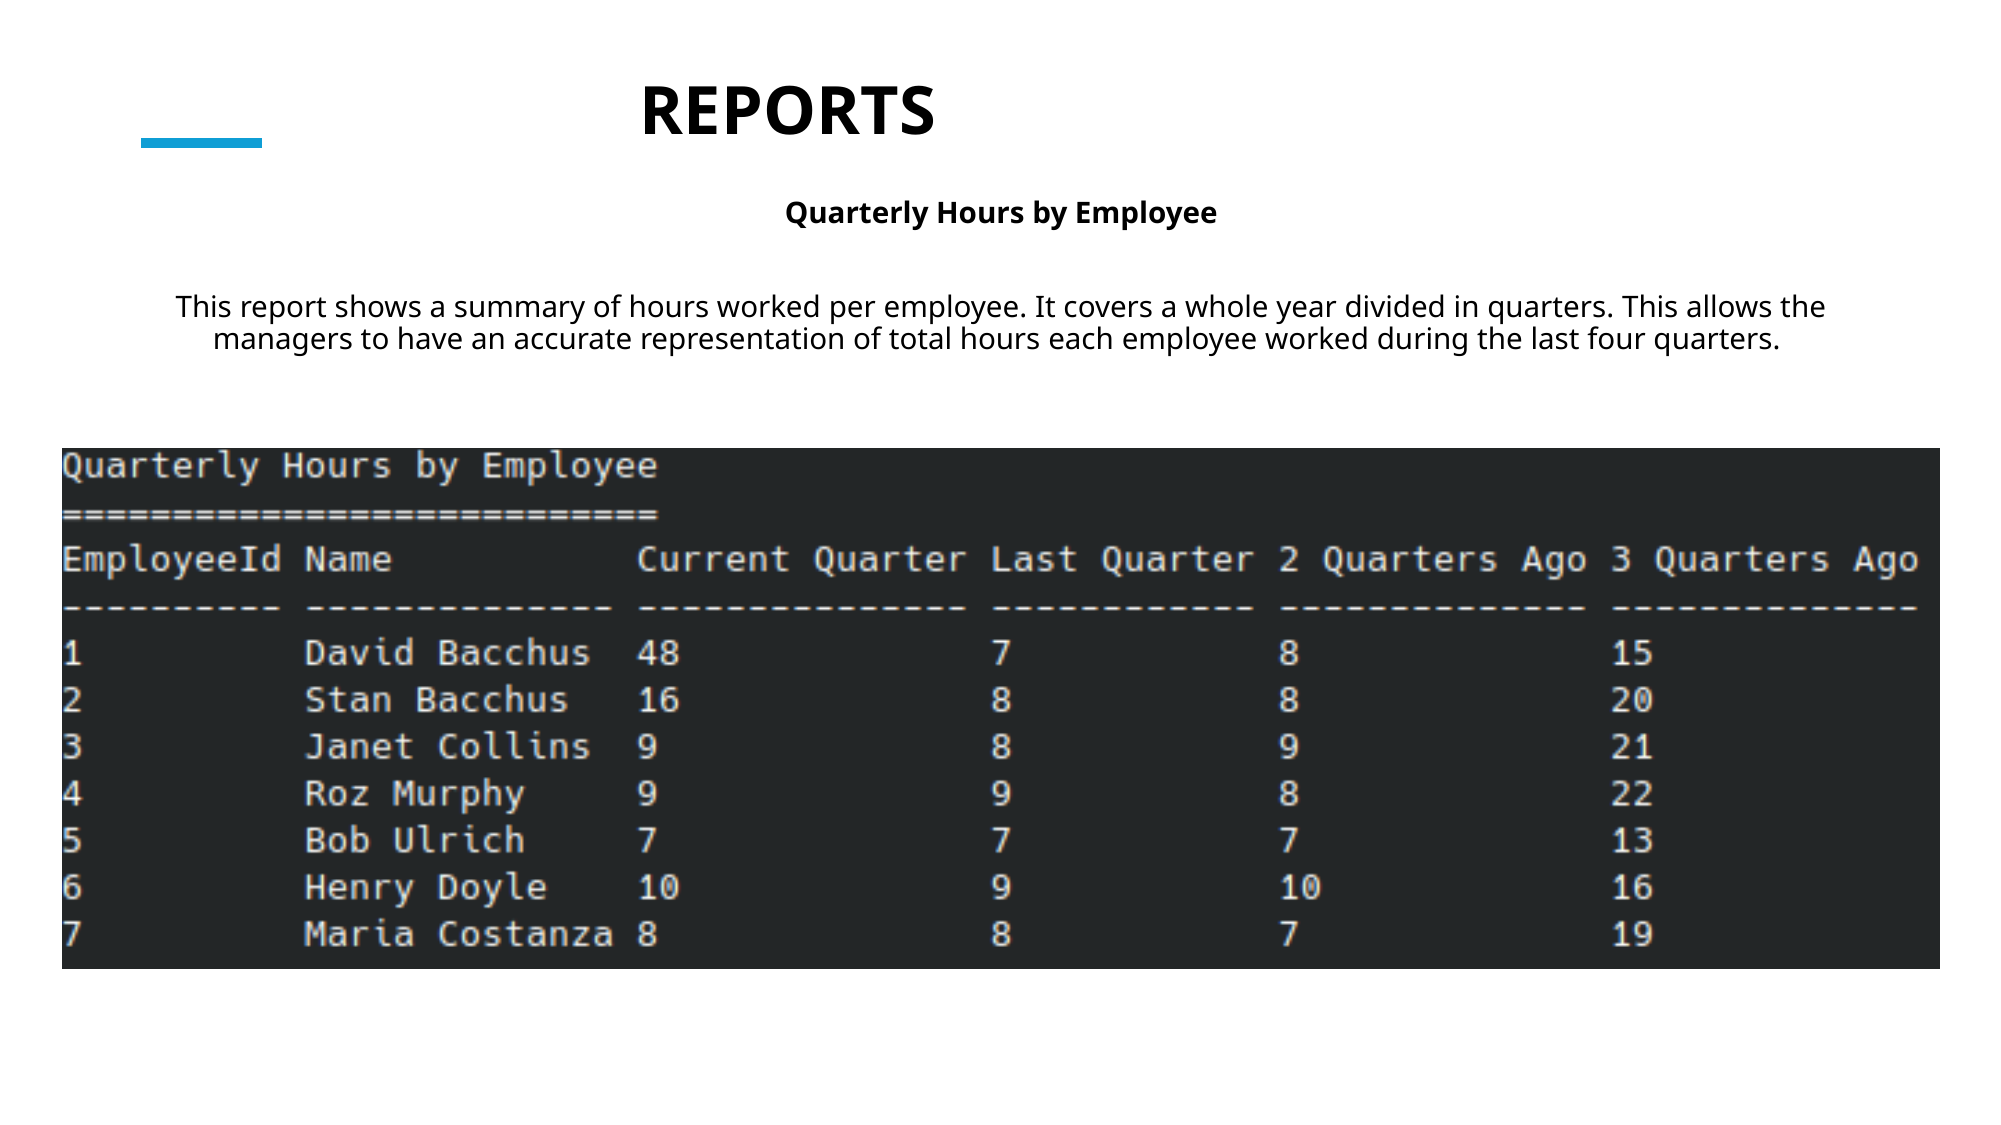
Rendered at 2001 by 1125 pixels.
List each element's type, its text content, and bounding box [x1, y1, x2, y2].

list Quarterly Hours by Employee This report shows a summary of hours worked per employee. It covers a whole year divided in quarters. This allows the managers to have an accurate representation of total hours each employee worked during the last four quarters. [159, 190, 1844, 447]
title REPORTS [625, 69, 1371, 171]
picture [62, 447, 1941, 970]
